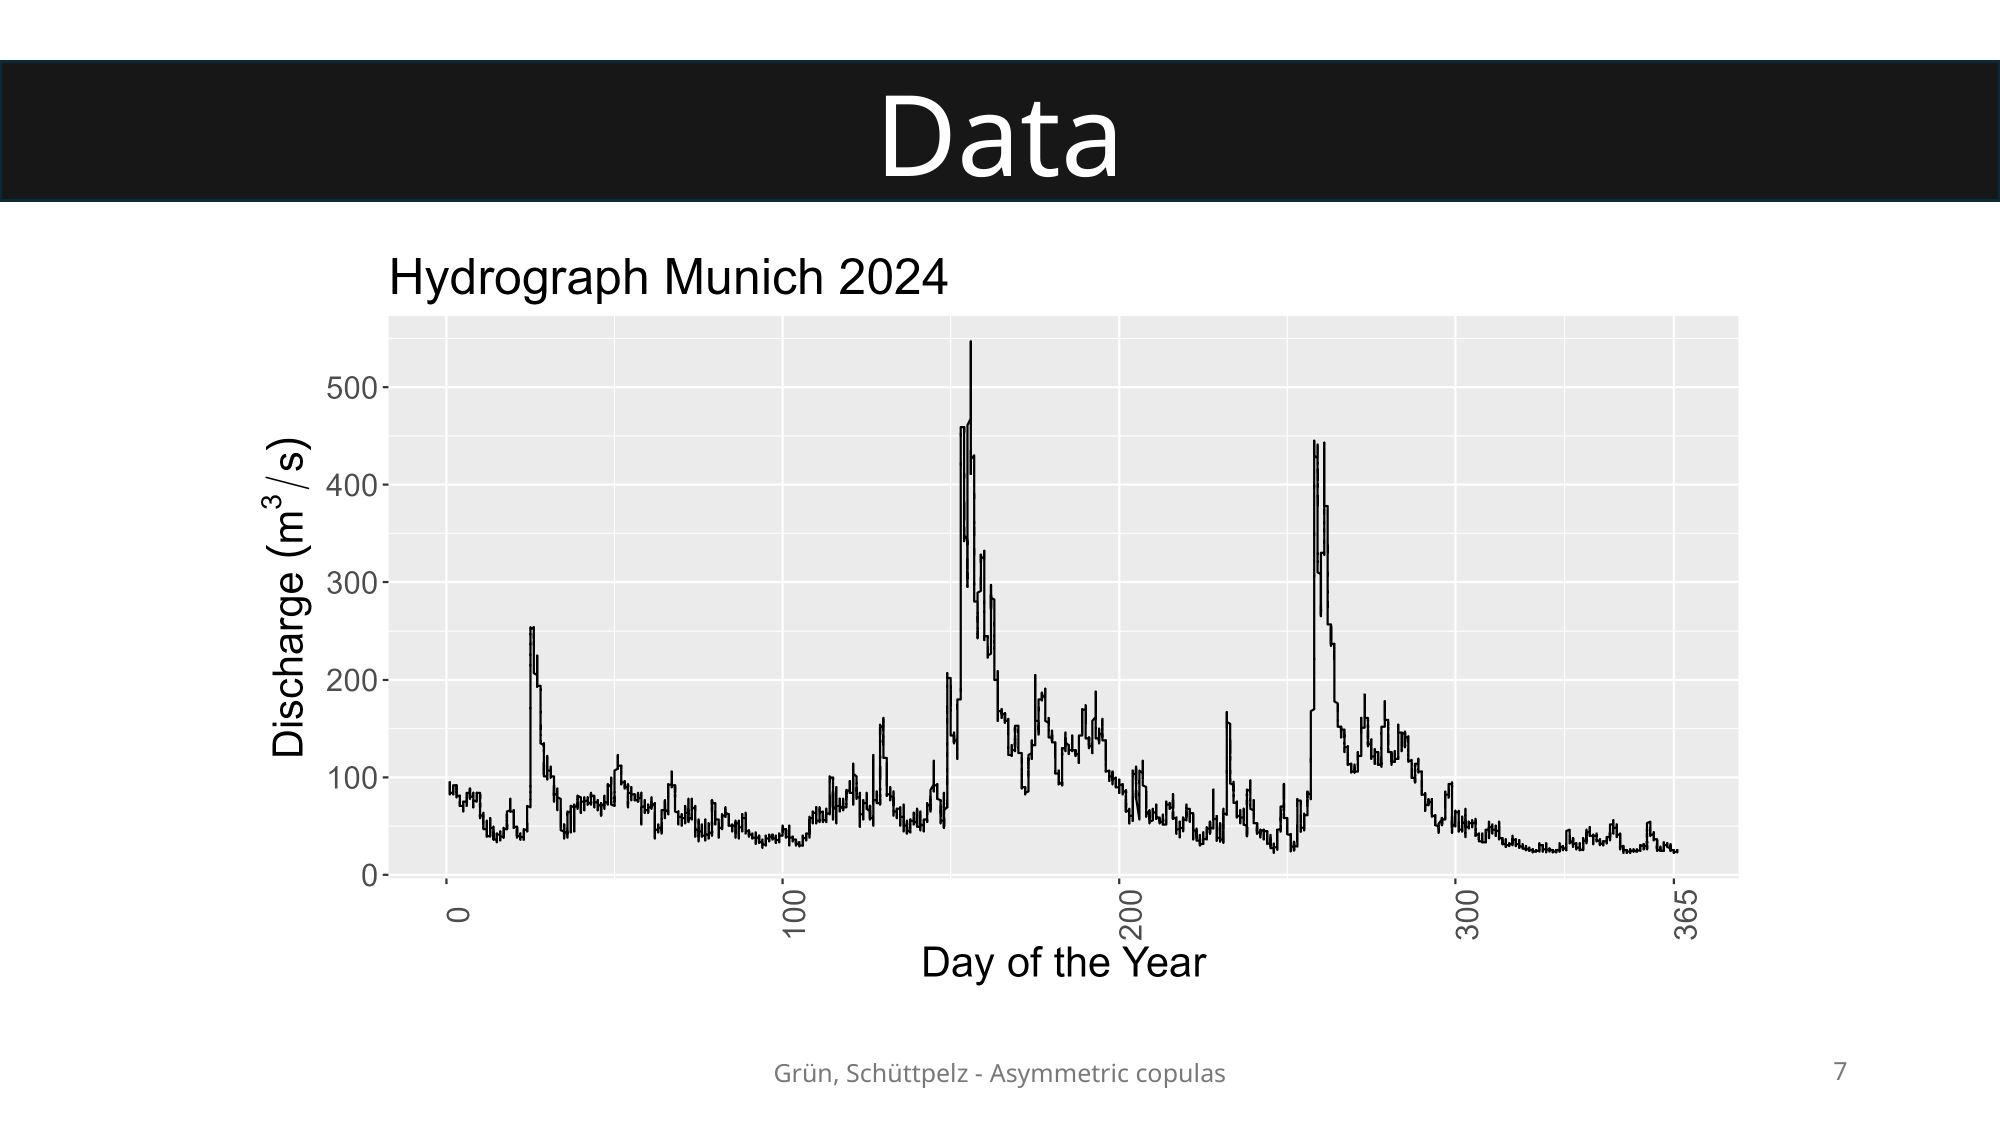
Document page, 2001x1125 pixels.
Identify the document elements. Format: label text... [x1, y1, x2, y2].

slide_number 7 [1412, 1042, 1863, 1103]
picture [249, 246, 1751, 998]
footer Grün, Schüttpelz - Asymmetric copulas [662, 1042, 1338, 1103]
text_box Data [0, 60, 2000, 202]
